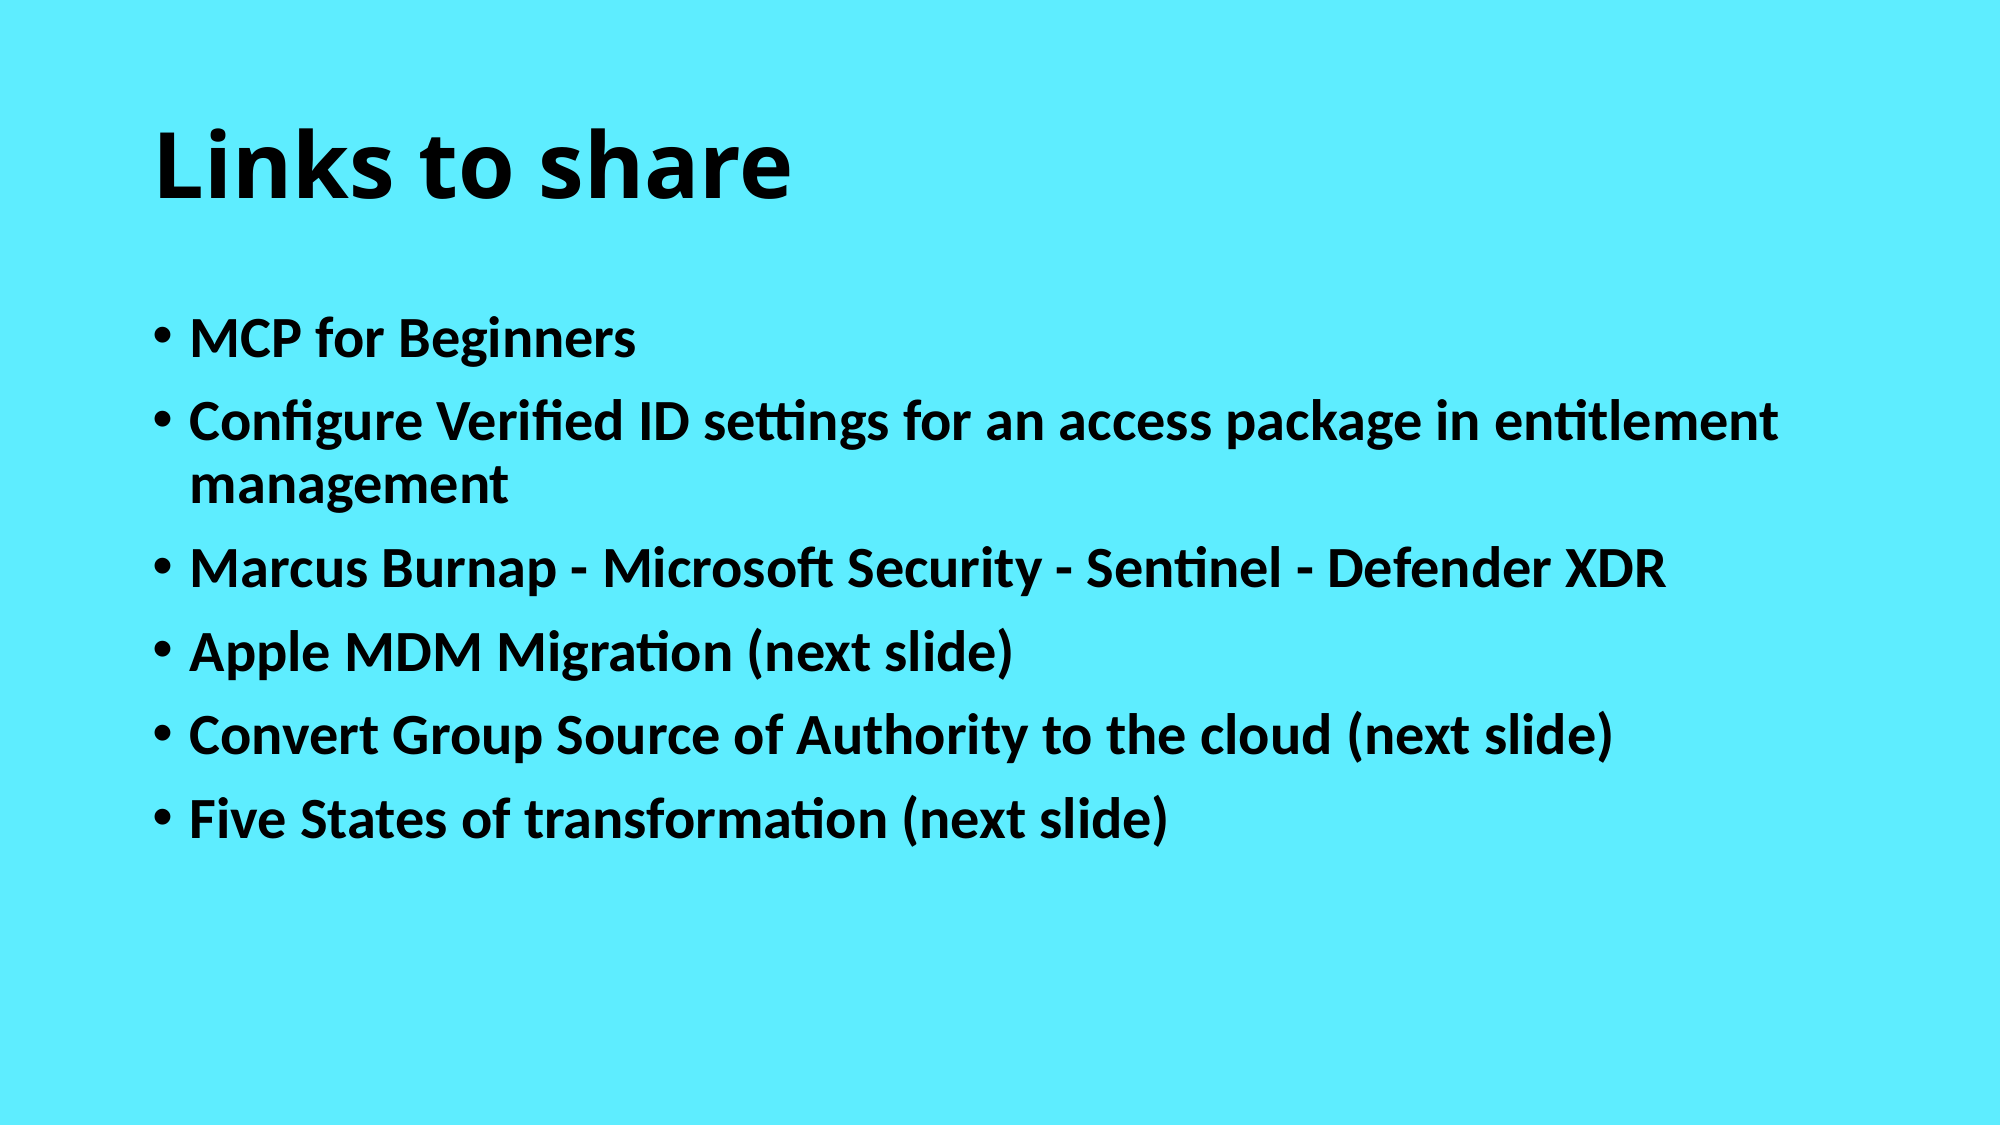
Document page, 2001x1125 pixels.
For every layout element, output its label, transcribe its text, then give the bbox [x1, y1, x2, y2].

list MCP for Beginners Configure Verified ID settings for an access package in entitlement management Marcus Burnap - Microsoft Security - Sentinel - Defender XDR Apple MDM Migration (next slide) Convert Group Source of Authority to the cloud (next slide) Five States of transformation (next slide) [137, 299, 1863, 1014]
title Links to share [137, 59, 1863, 278]
